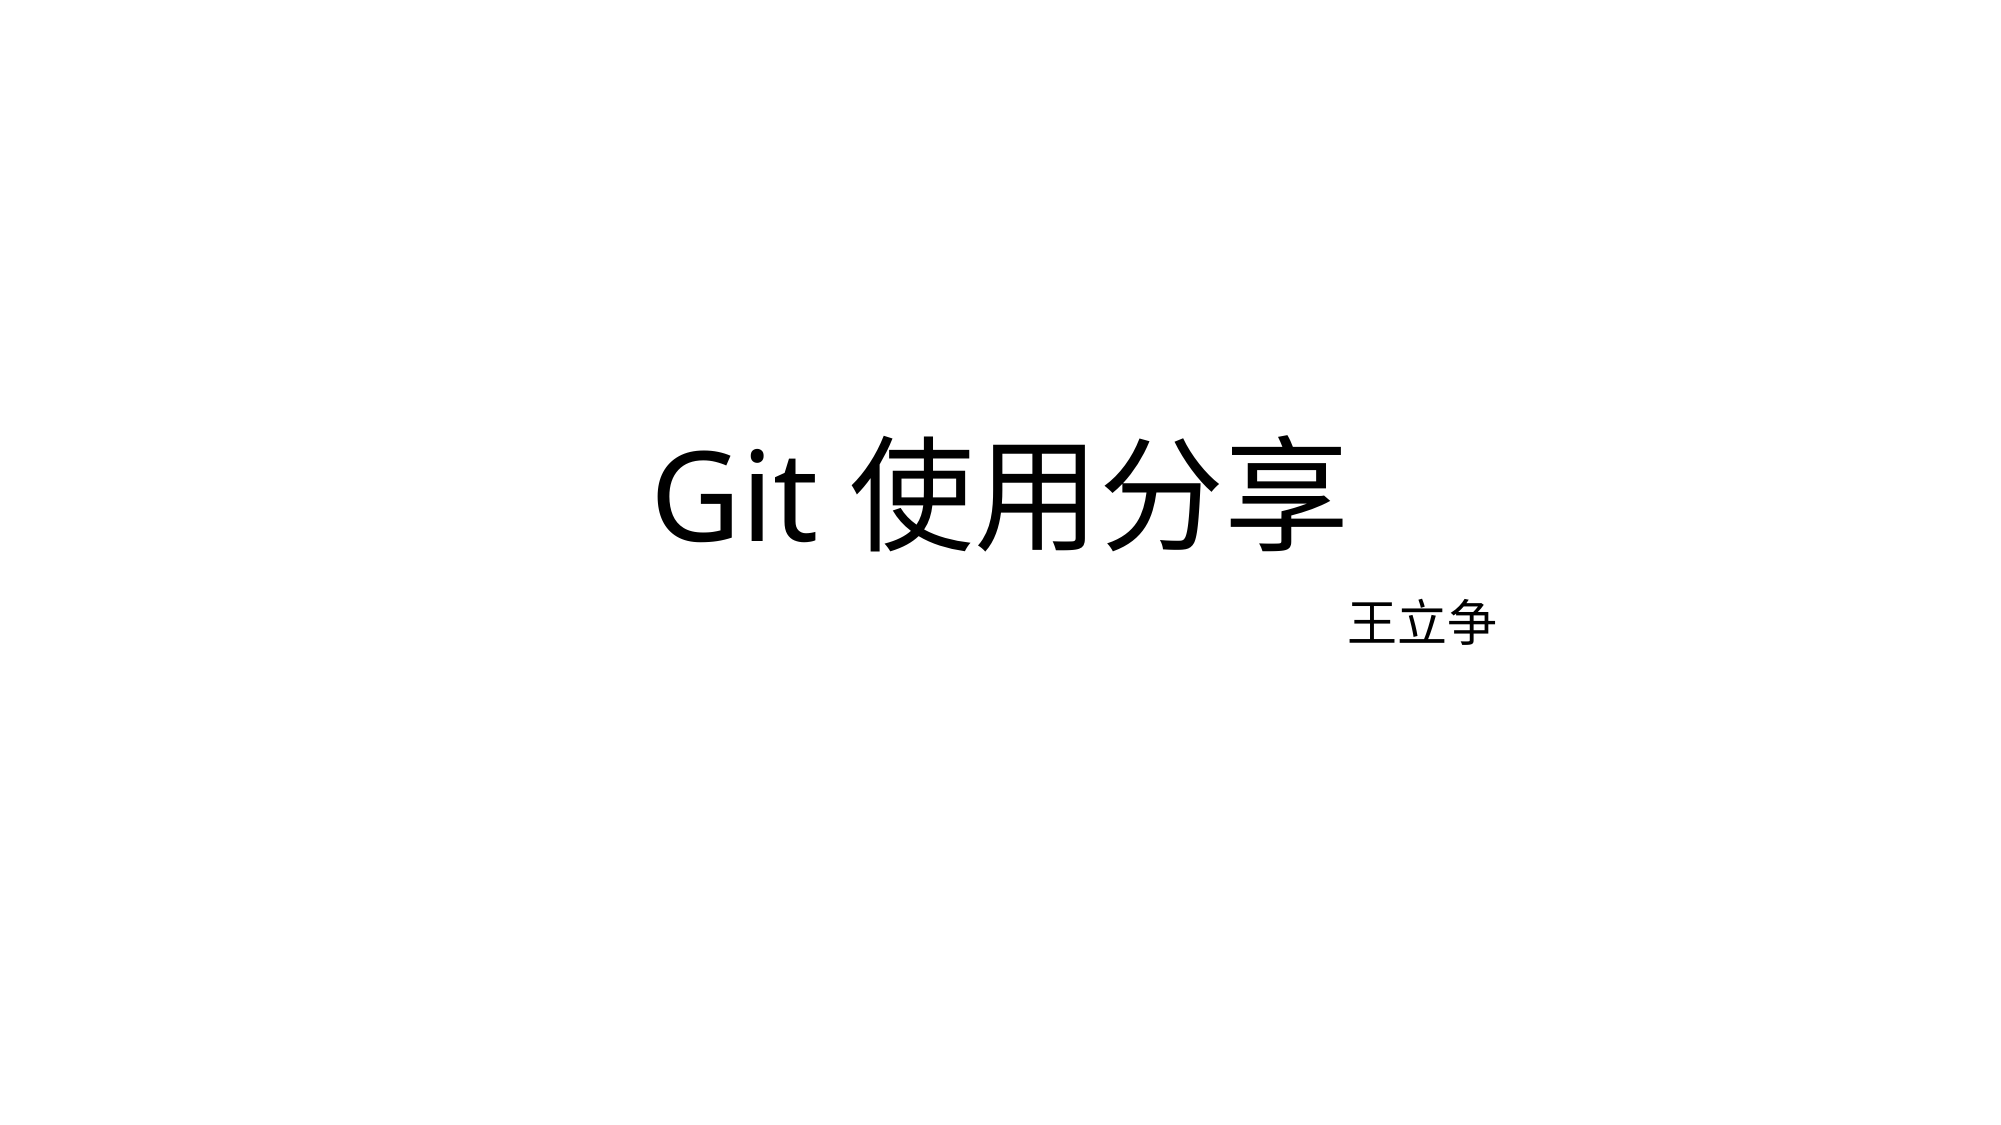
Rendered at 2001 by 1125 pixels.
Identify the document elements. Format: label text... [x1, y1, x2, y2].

title Git使用分享 [249, 184, 1750, 576]
subtitle 王立争 [249, 590, 1750, 863]
